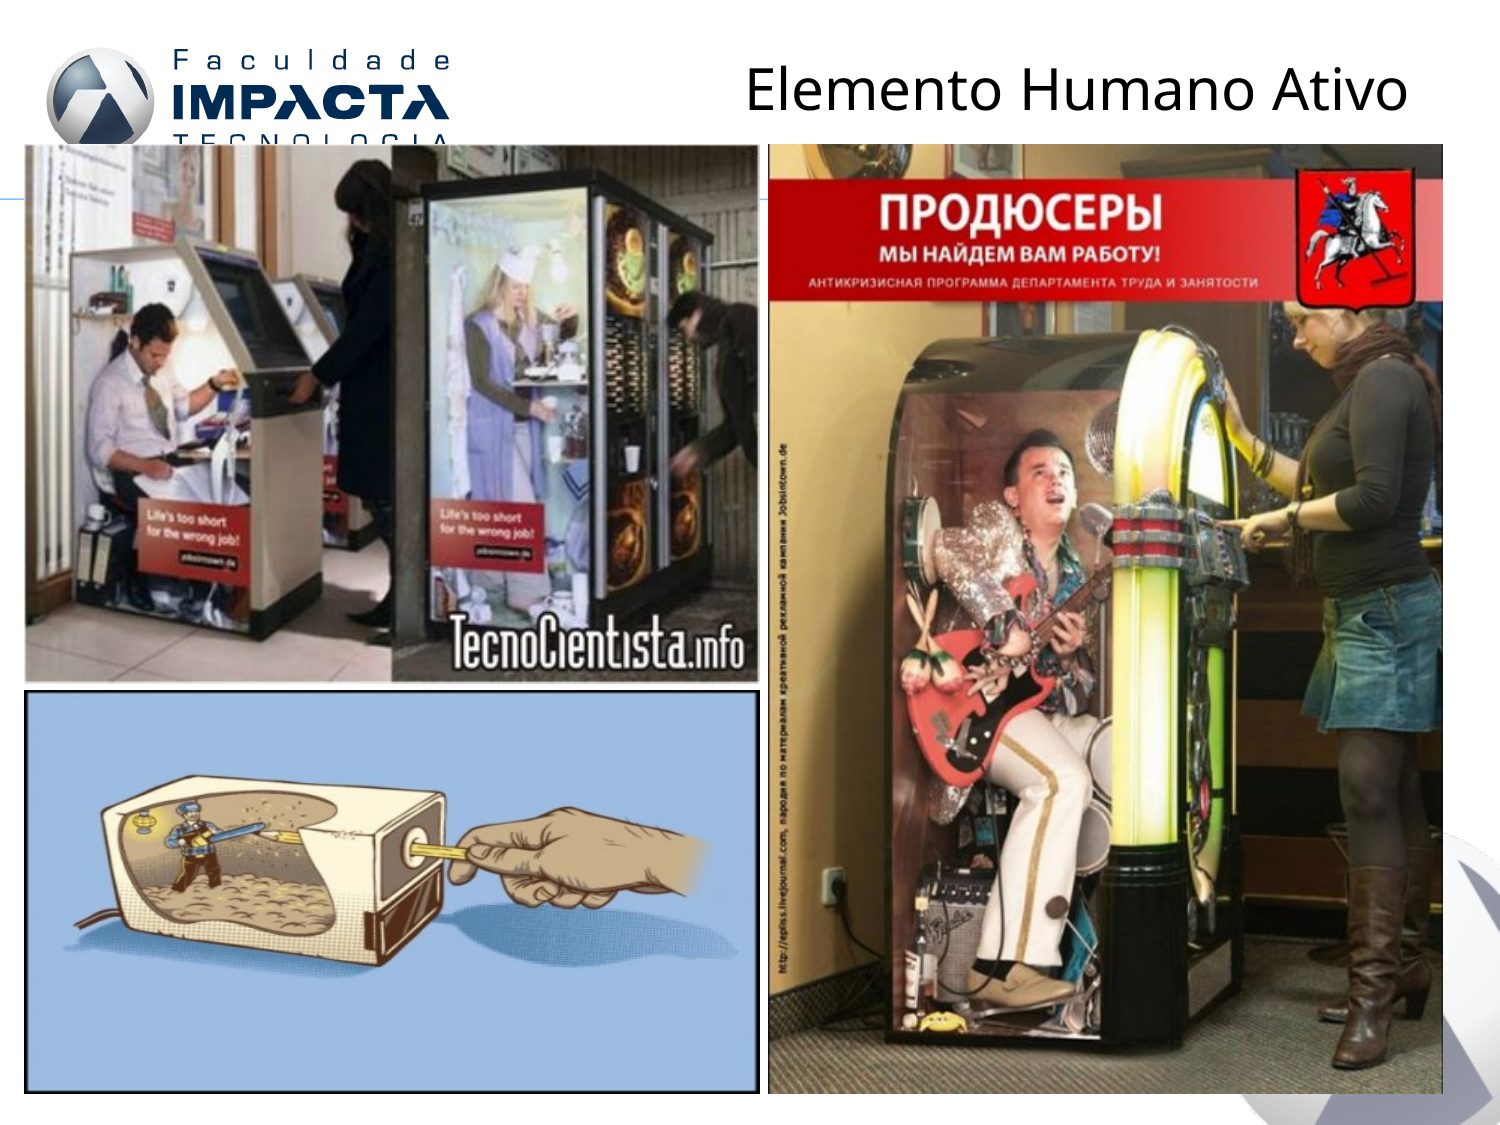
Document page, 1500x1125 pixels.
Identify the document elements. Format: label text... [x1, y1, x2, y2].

title Elemento Humano Ativo [75, 45, 1425, 146]
text_box [761, 147, 768, 233]
picture [24, 35, 761, 684]
picture [768, 144, 1500, 1125]
picture [23, 690, 761, 1095]
